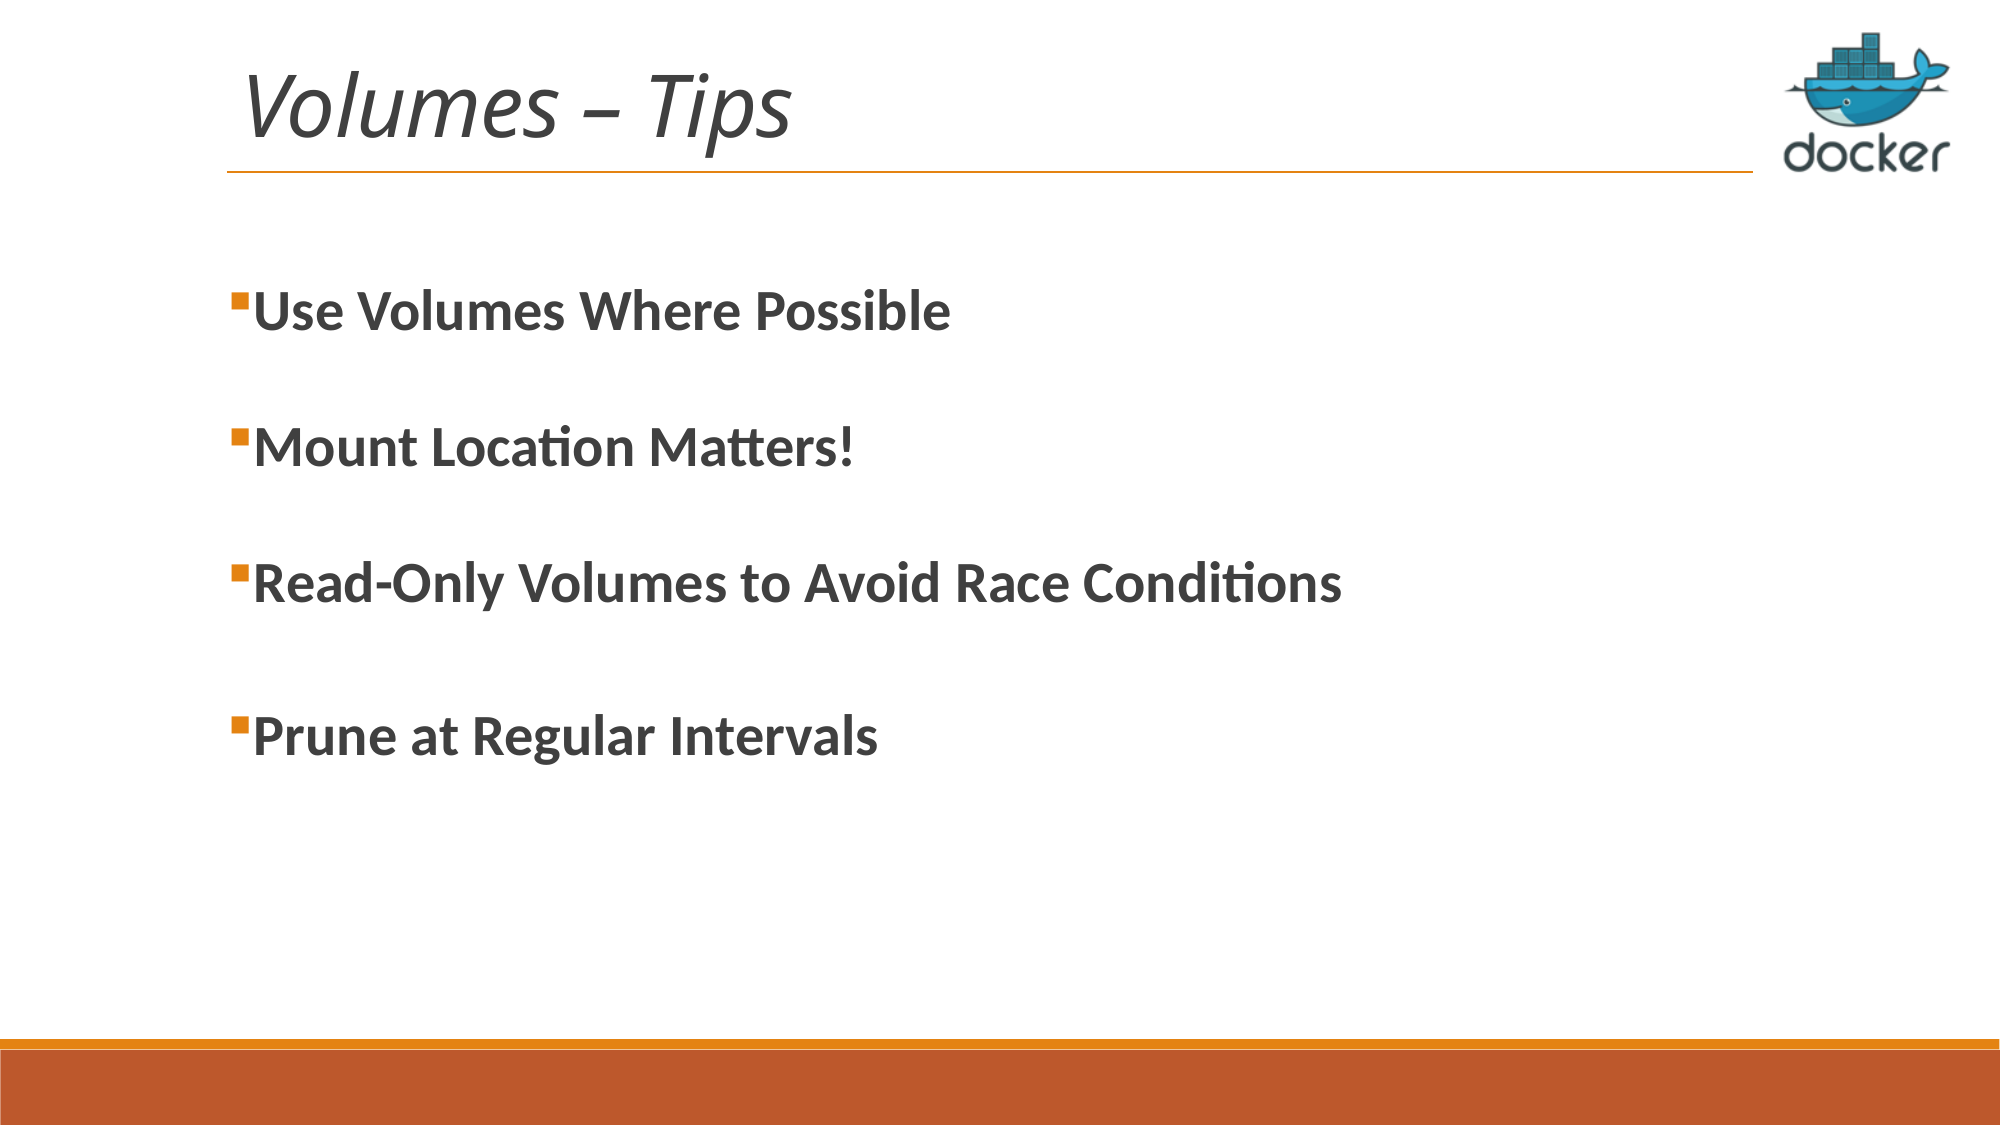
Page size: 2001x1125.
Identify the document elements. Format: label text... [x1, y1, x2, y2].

picture [1753, 25, 1973, 185]
list Use Volumes Where Possible Mount Location Matters! Read-Only Volumes to Avoid Race Conditions Prune at Regular Intervals [226, 231, 1518, 1013]
title Volumes – Tips [226, 58, 1604, 163]
